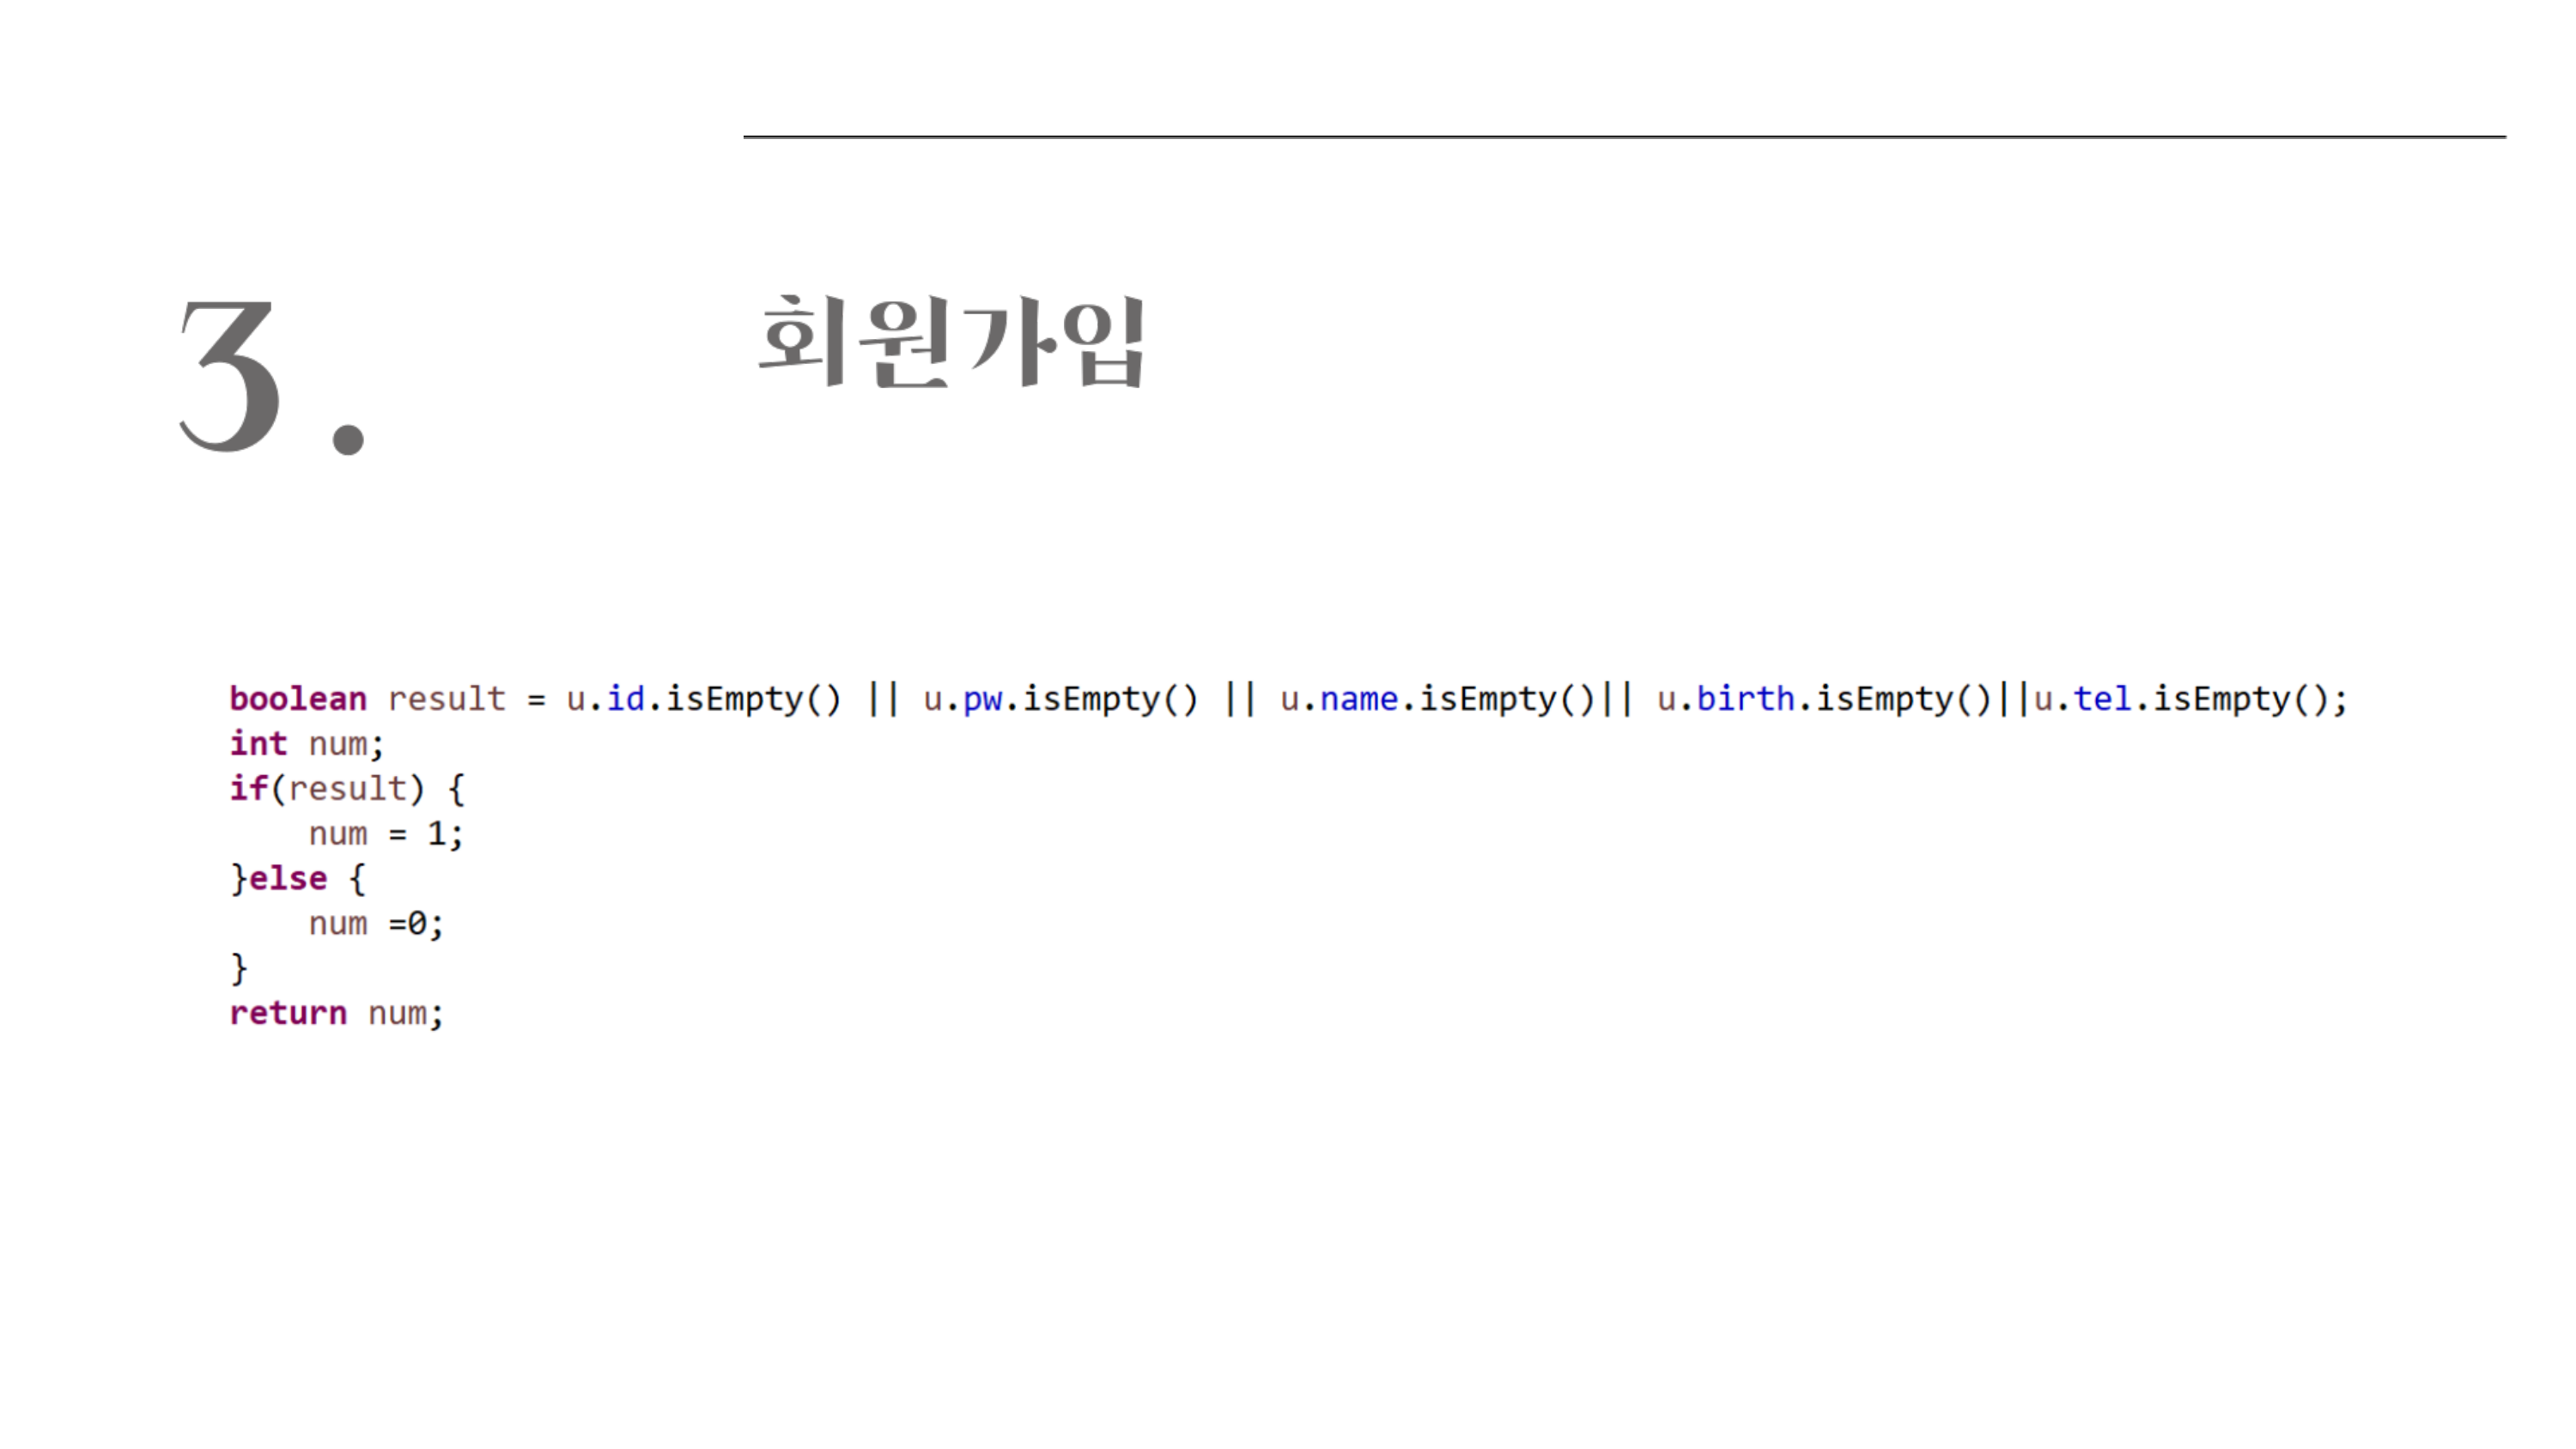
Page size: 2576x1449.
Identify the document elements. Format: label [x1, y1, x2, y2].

text_box [743, 136, 2507, 139]
text_box [212, 675, 2363, 1044]
picture [710, 215, 1266, 510]
picture [80, 149, 608, 694]
